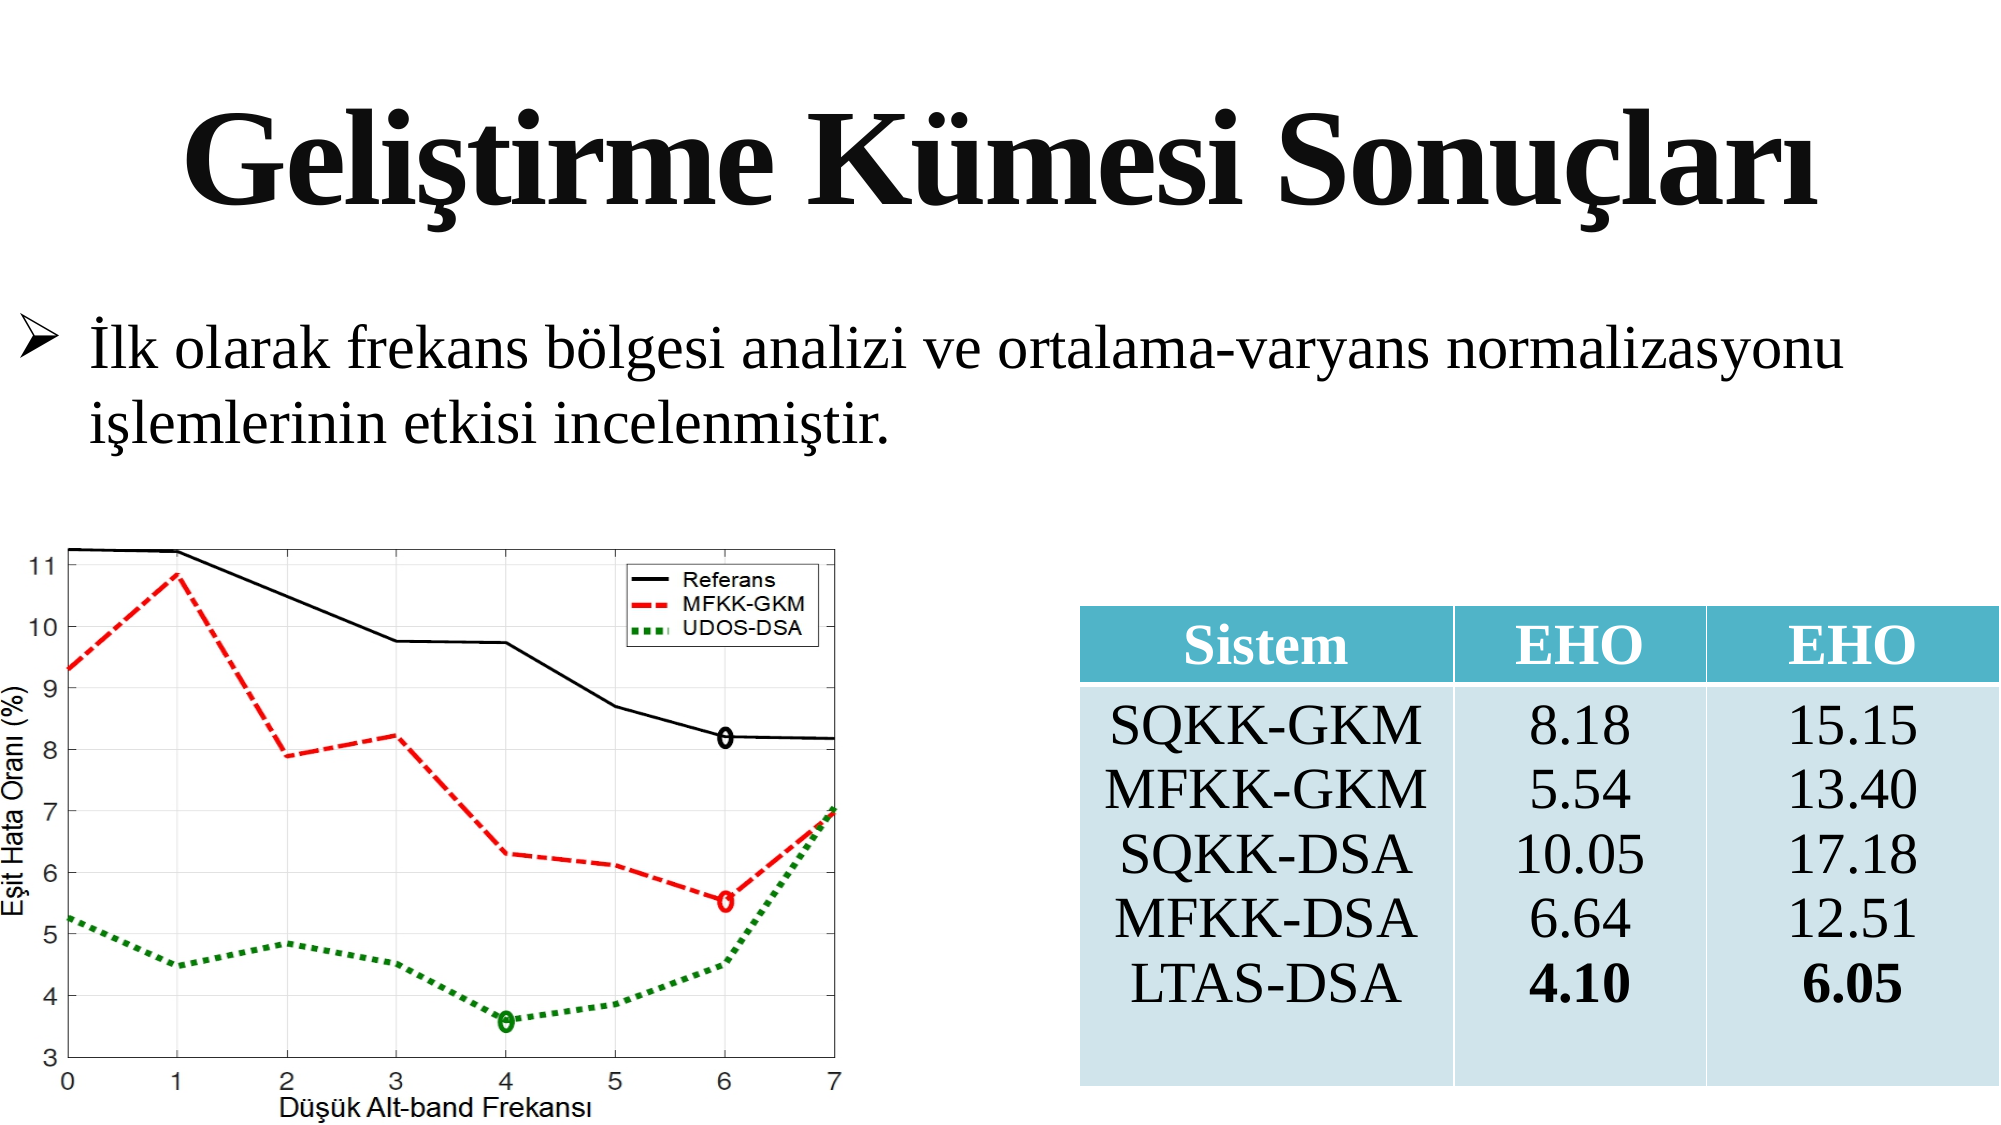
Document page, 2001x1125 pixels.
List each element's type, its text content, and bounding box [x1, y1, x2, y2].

table_cell SQKK-GKM MFKK-GKM SQKK-DSA MFKK-DSA LTAS-DSA [1080, 687, 1453, 1086]
table_header EHO [1707, 606, 1999, 682]
text_box İlk olarak frekans bölgesi analizi ve ortalama-varyans normalizasyonu işlemlerinin etkisi incelenmiştir. [0, 298, 2000, 464]
table_cell 15.15 13.40 17.18 12.51 6.05 [1707, 687, 1999, 1086]
picture [0, 538, 846, 1125]
table_cell 8.18 5.54 10.05 6.64 4.10 [1455, 687, 1706, 1086]
table_header Sistem [1080, 606, 1453, 682]
table_header EHO [1455, 606, 1706, 682]
title Geliştirme Kümesi Sonuçları [0, 0, 2000, 298]
